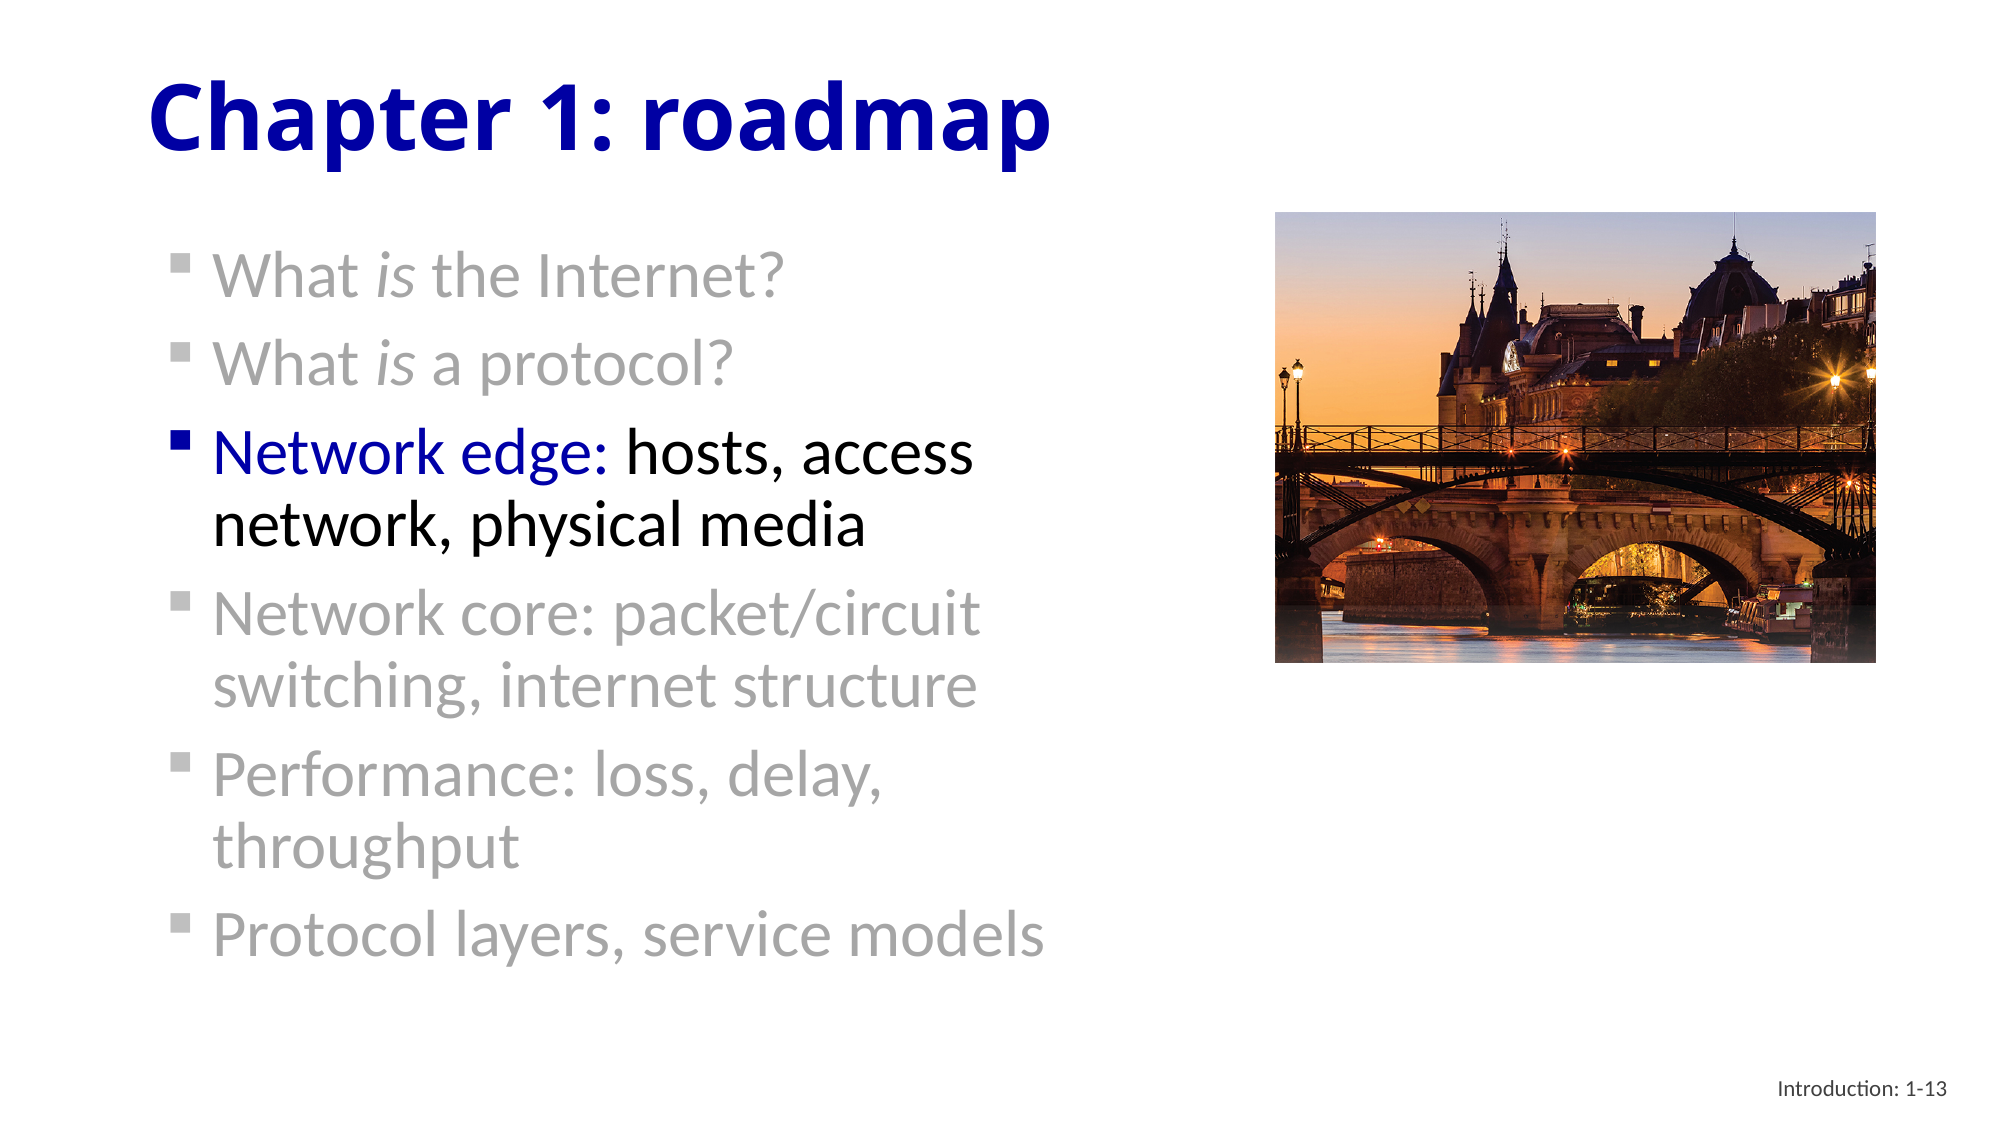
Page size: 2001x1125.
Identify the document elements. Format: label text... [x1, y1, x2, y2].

list What is the Internet? What is a protocol? Network edge: hosts, access network, physical media Network core: packet/circuit switching, internet structure Performance: loss, delay, throughput Protocol layers, service models [131, 231, 1217, 1057]
picture [1275, 212, 1876, 663]
slide_number Introduction: 1-13 [1512, 1056, 1963, 1117]
title Chapter 1: roadmap [131, 47, 1856, 195]
